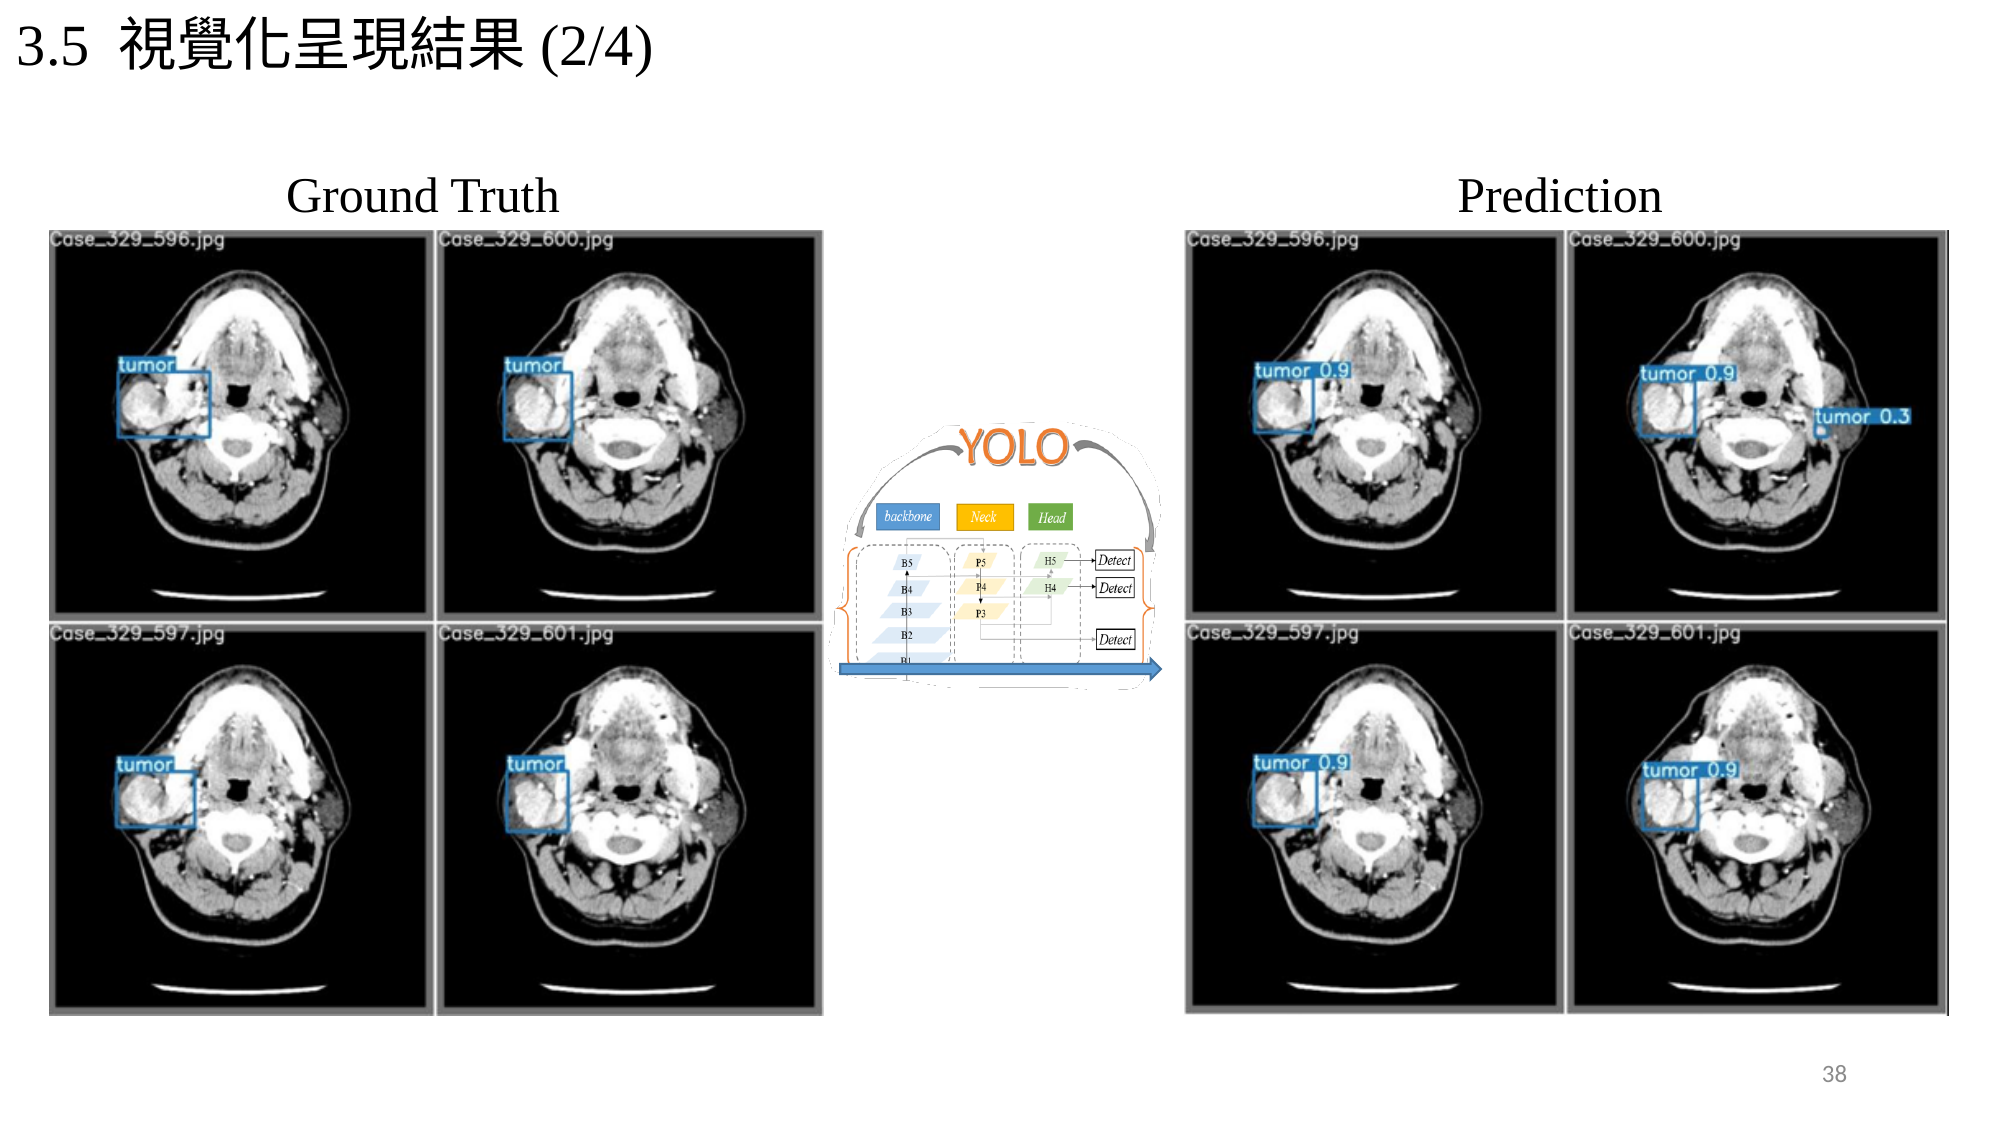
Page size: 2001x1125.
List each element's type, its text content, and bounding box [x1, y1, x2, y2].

text_box Prediction [1442, 154, 1769, 230]
text_box Ground Truth [271, 154, 598, 230]
slide_number 38 [1412, 1042, 1863, 1103]
text_box 3.5 視覺化呈現結果(2/4) [0, 0, 744, 85]
picture [1183, 230, 1949, 1016]
picture [49, 230, 824, 1016]
picture [828, 421, 1161, 690]
